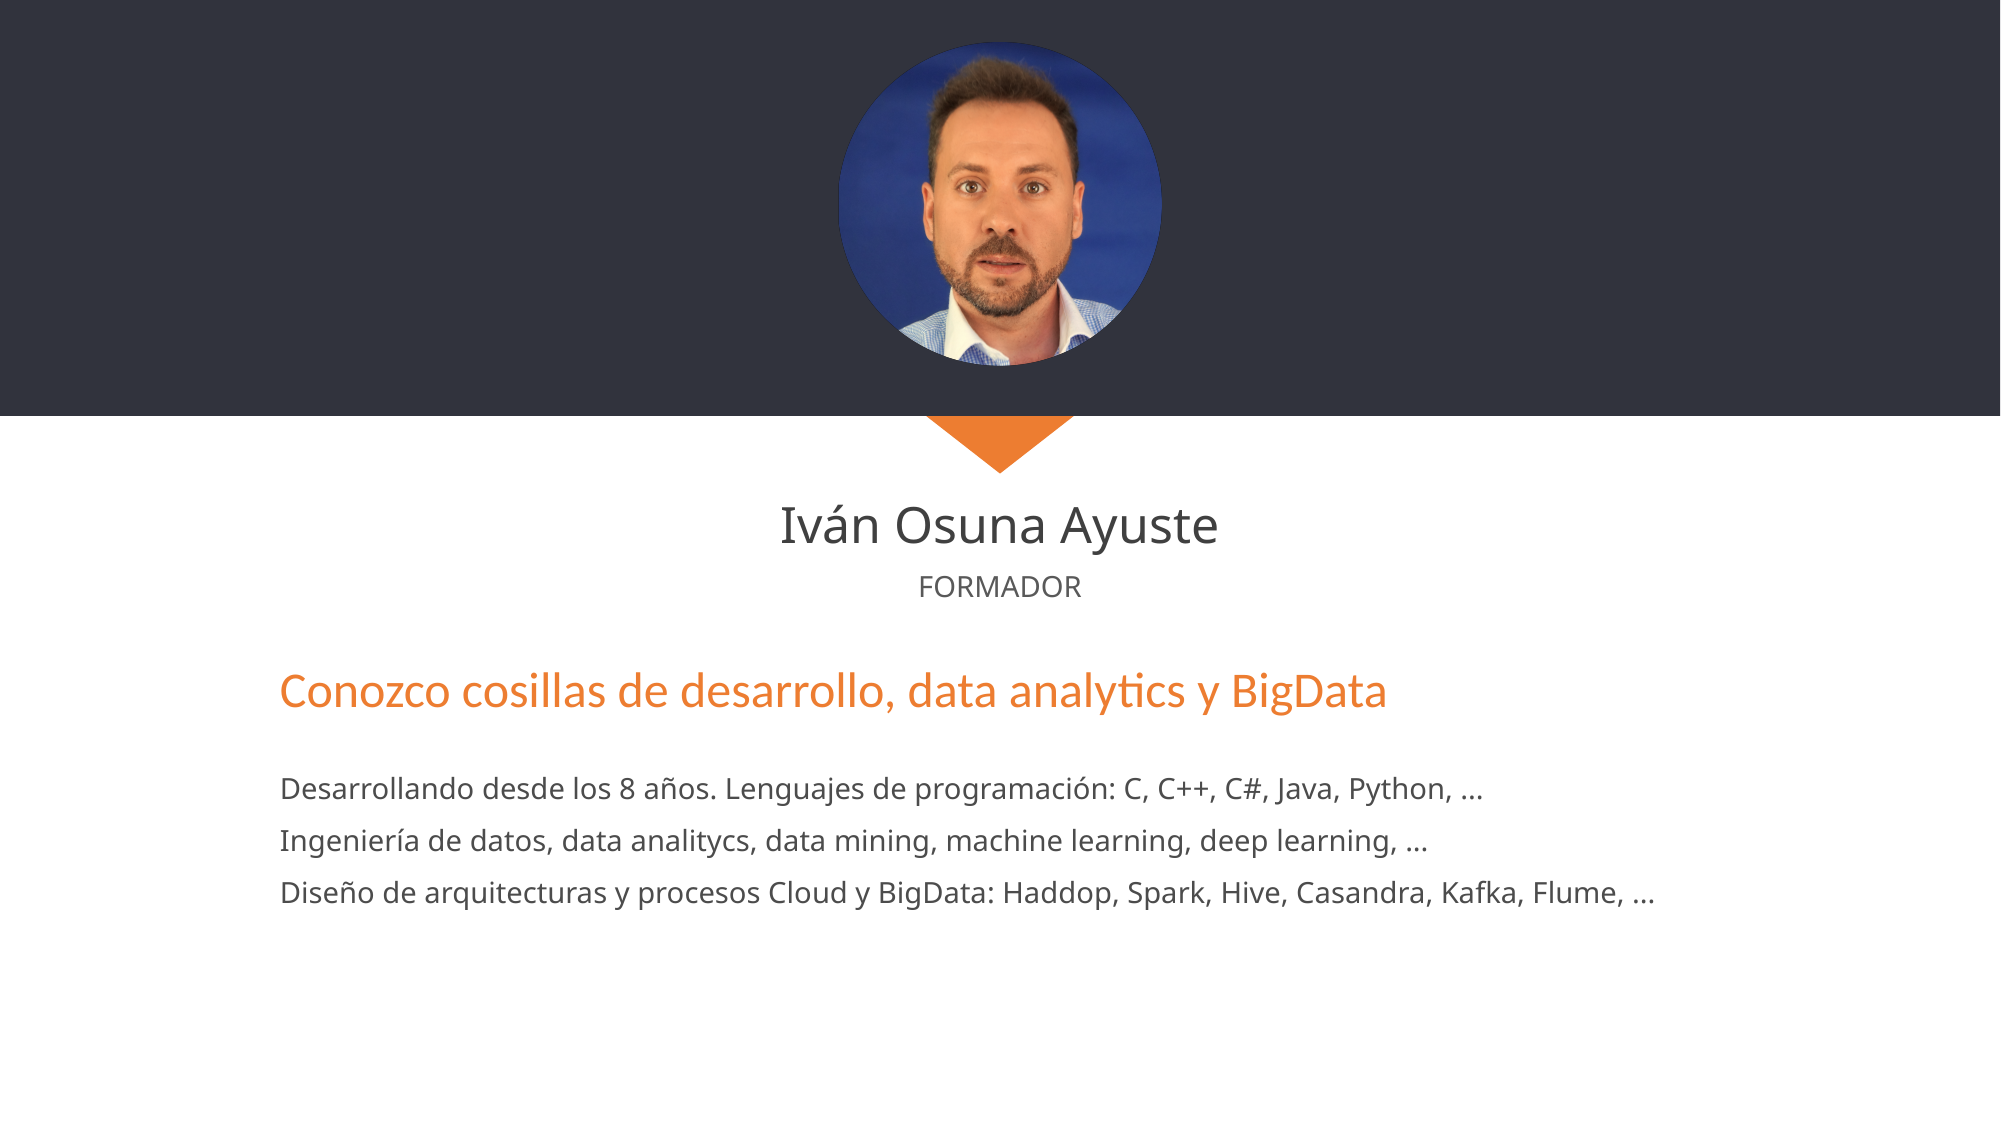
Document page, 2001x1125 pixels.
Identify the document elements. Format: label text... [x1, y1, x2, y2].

list Conozco cosillas de desarrollo, data analytics y BigData [279, 626, 1721, 719]
picture [838, 42, 1162, 366]
list Desarrollando desde los 8 años. Lenguajes de programación: C, C++, C#, Java, Python, ... Ingeniería de datos, data analitycs, data mining, machine learning, deep learning, ... Diseño de arquitecturas y procesos Cloud y BigData: Haddop, Spark, Hive, Casandra, Kafka, Flume, ... [279, 773, 1721, 1060]
